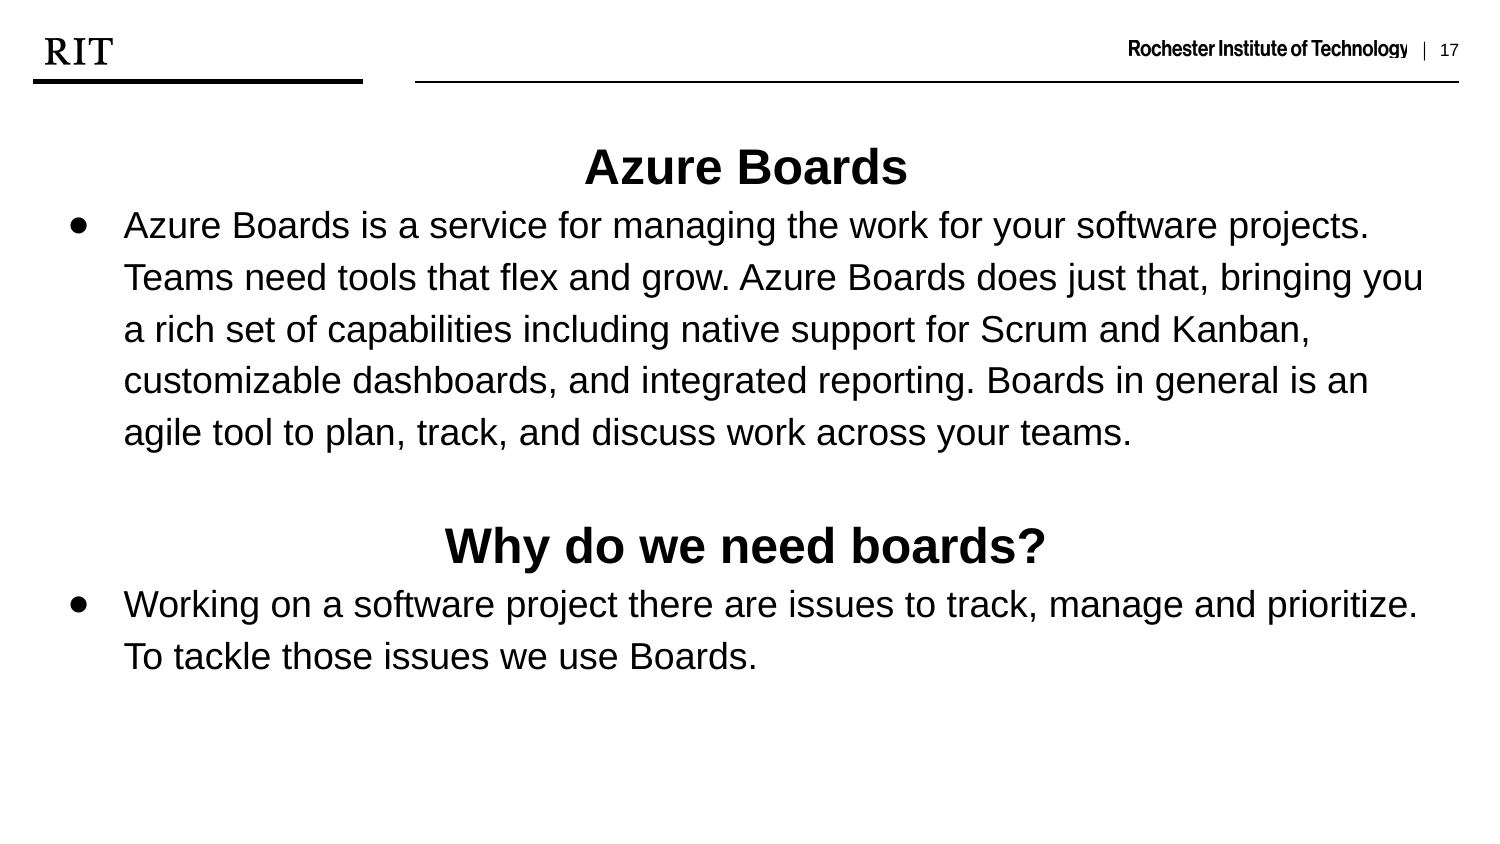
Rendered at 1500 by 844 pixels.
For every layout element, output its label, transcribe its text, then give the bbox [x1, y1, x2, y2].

list Azure Boards Azure Boards is a service for managing the work for your software projects. Teams need tools that flex and grow. Azure Boards does just that, bringing you a rich set of capabilities including native support for Scrum and Kanban, customizable dashboards, and integrated reporting. Boards in general is an agile tool to plan, track, and discuss work across your teams. Why do we need boards? Working on a software project there are issues to track, manage and prioritize. To tackle those issues we use Boards. [33, 126, 1460, 775]
picture [1129, 40, 1407, 58]
picture [44, 37, 113, 65]
